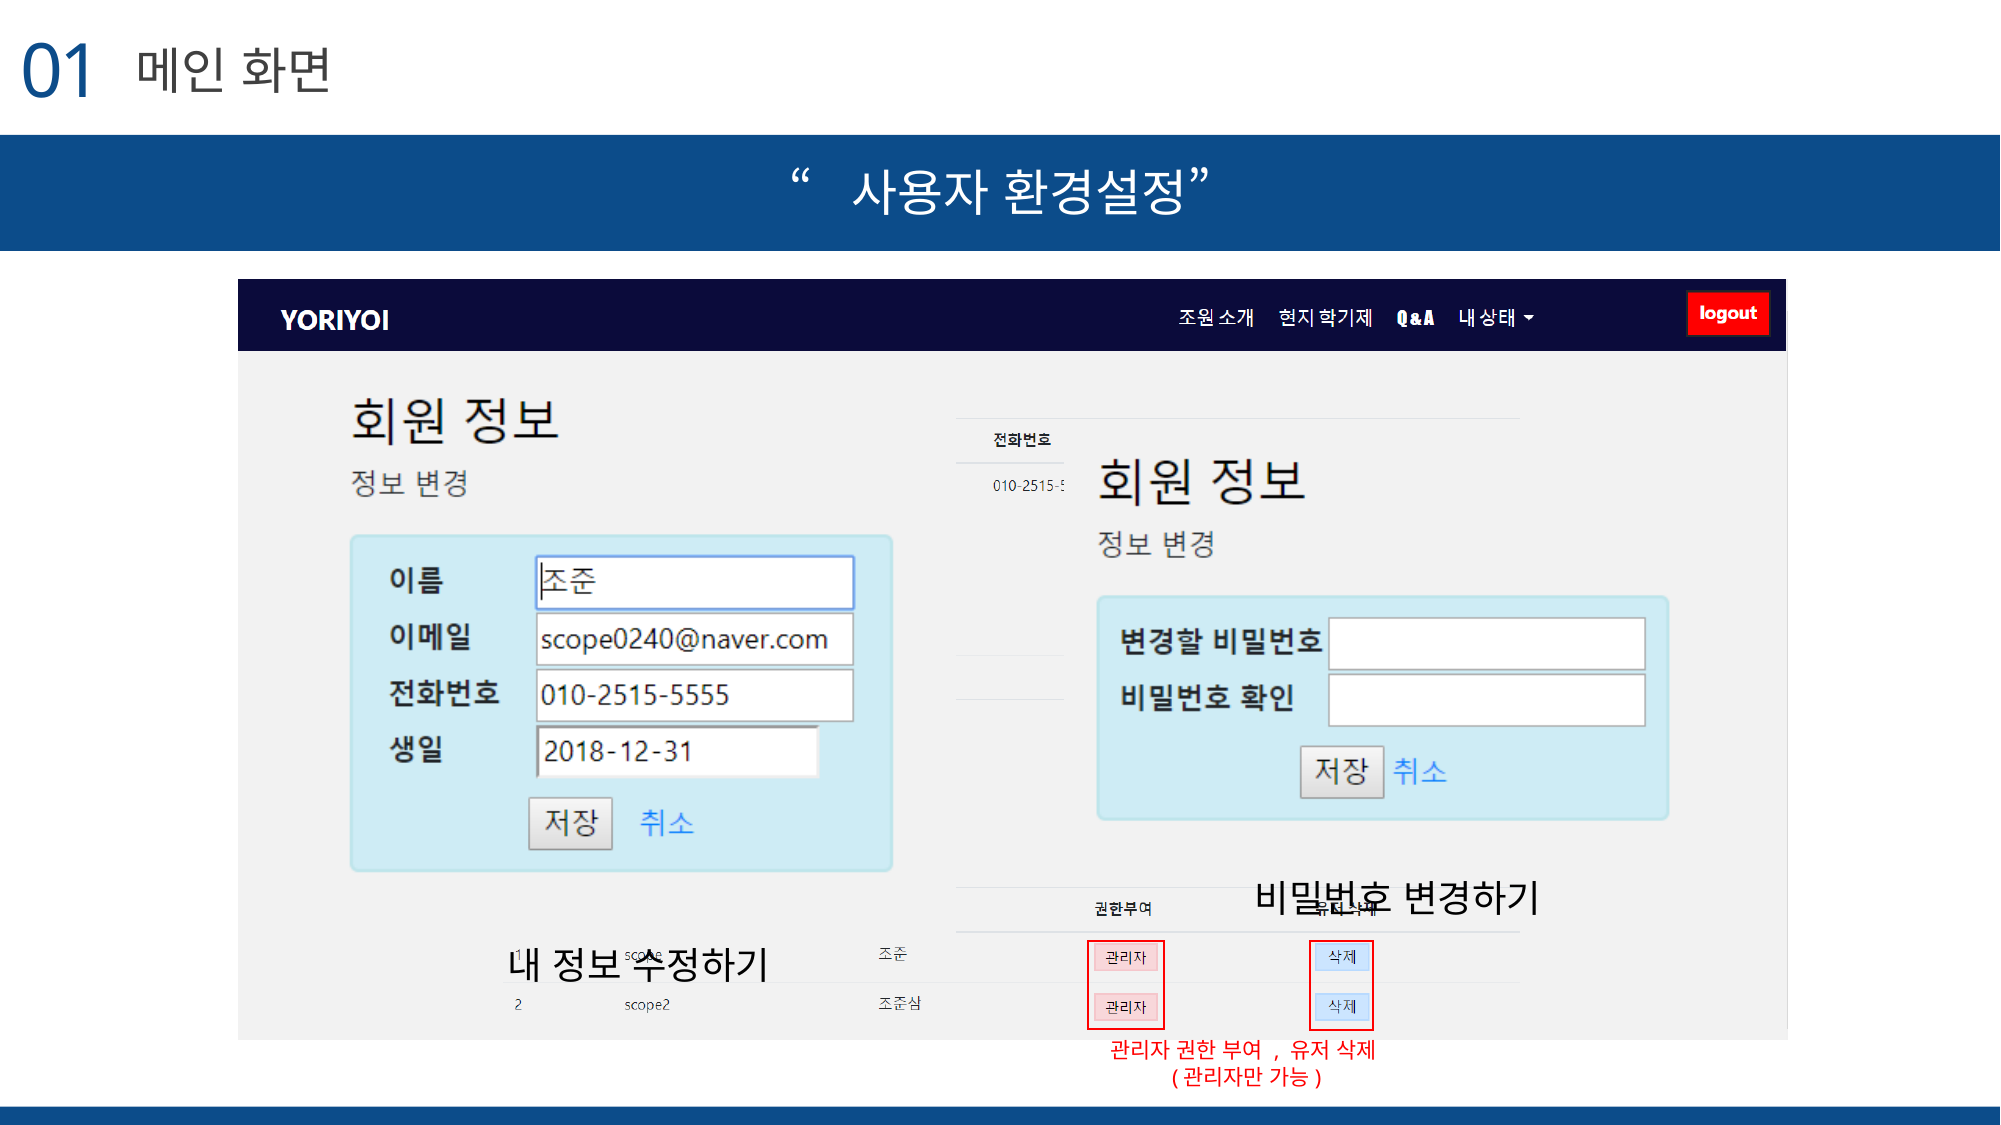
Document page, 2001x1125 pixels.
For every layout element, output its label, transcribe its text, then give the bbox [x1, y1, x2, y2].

text_box [0, 230, 2000, 252]
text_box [300, 361, 1726, 996]
text_box 메인 화면 [120, 31, 349, 107]
text_box “사용자 환경설정” [0, 154, 2000, 230]
text_box [0, 1105, 2000, 1125]
text_box [0, 134, 2000, 154]
text_box 01 [5, 15, 118, 120]
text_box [238, 279, 1788, 1101]
